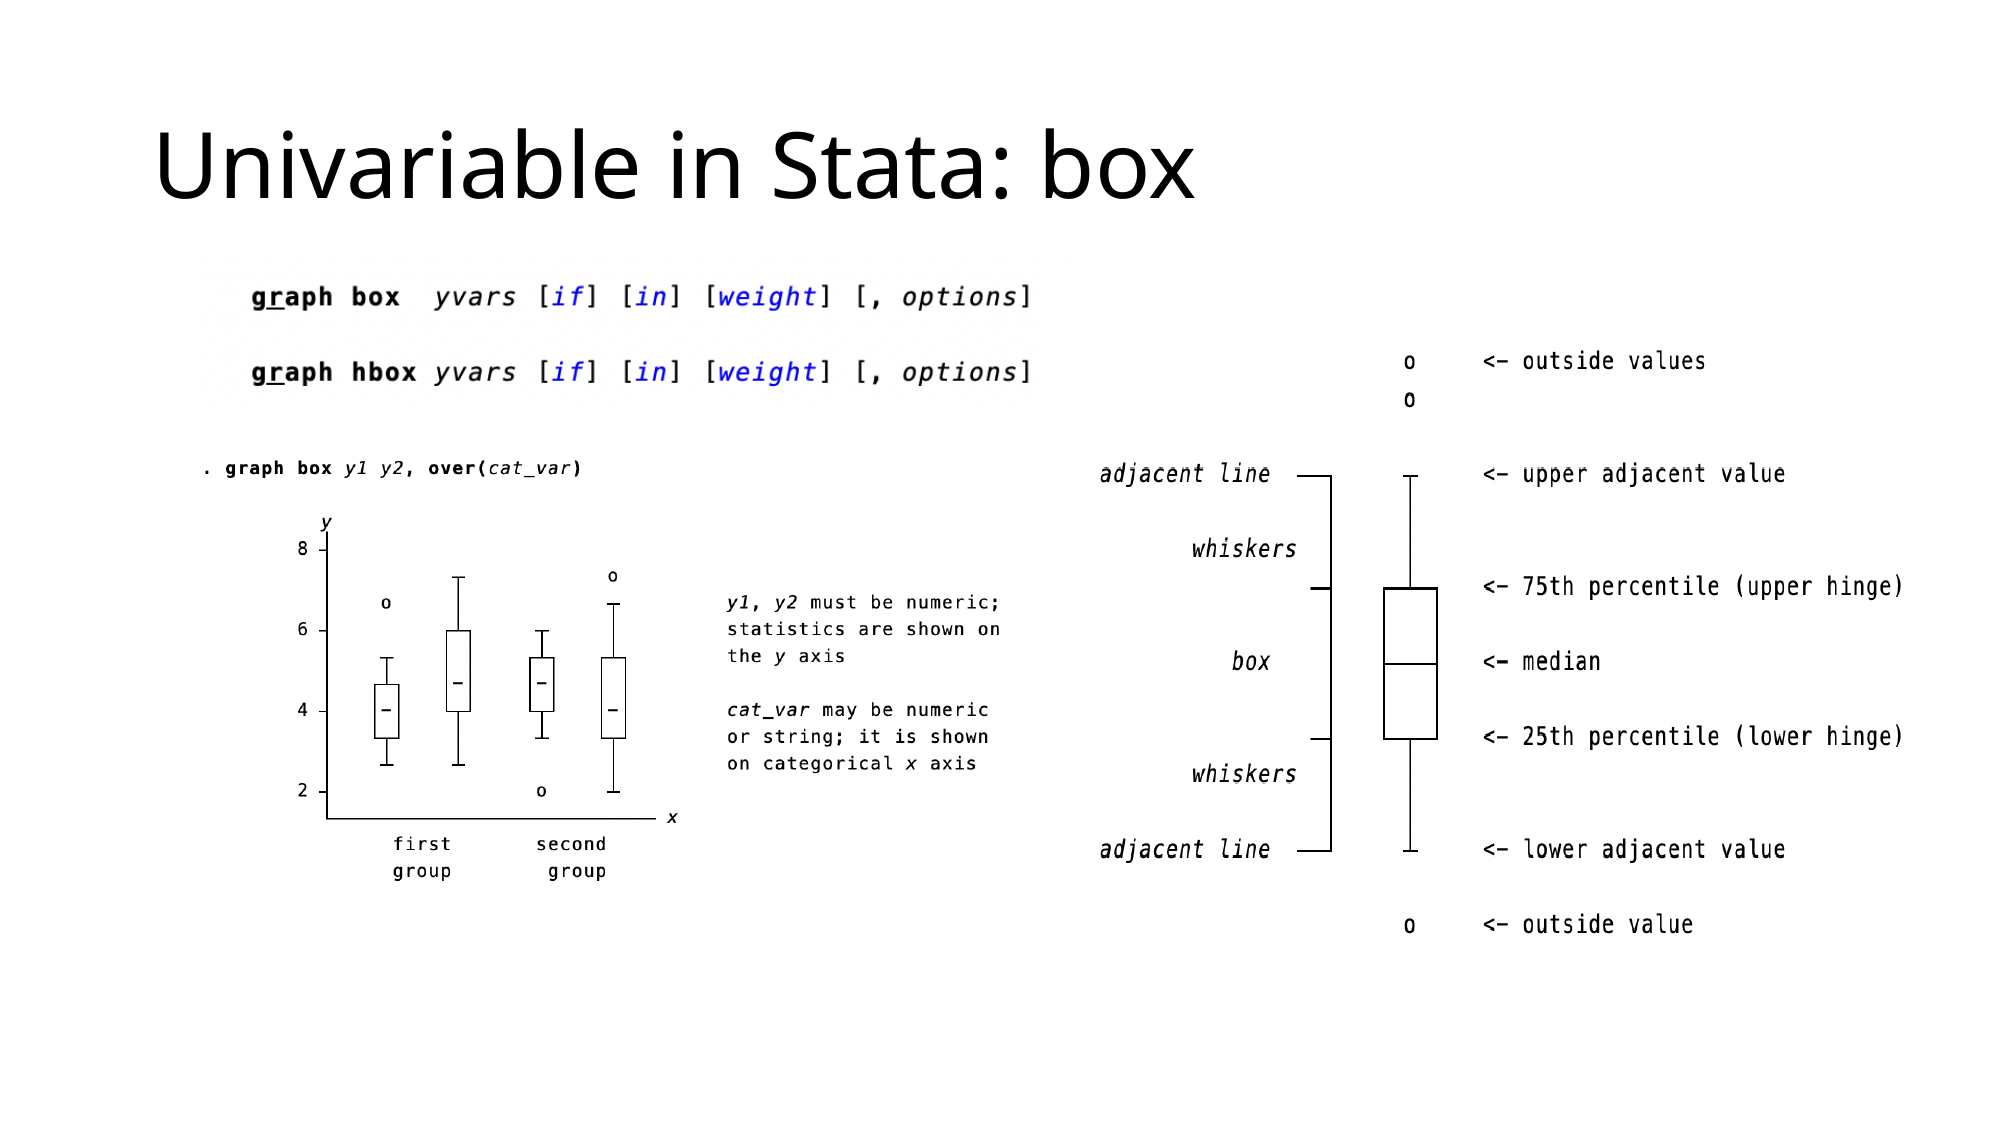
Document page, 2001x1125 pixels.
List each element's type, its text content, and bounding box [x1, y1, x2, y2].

title Univariable in Stata: box [137, 59, 1863, 278]
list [195, 251, 1092, 408]
picture [158, 274, 1978, 954]
